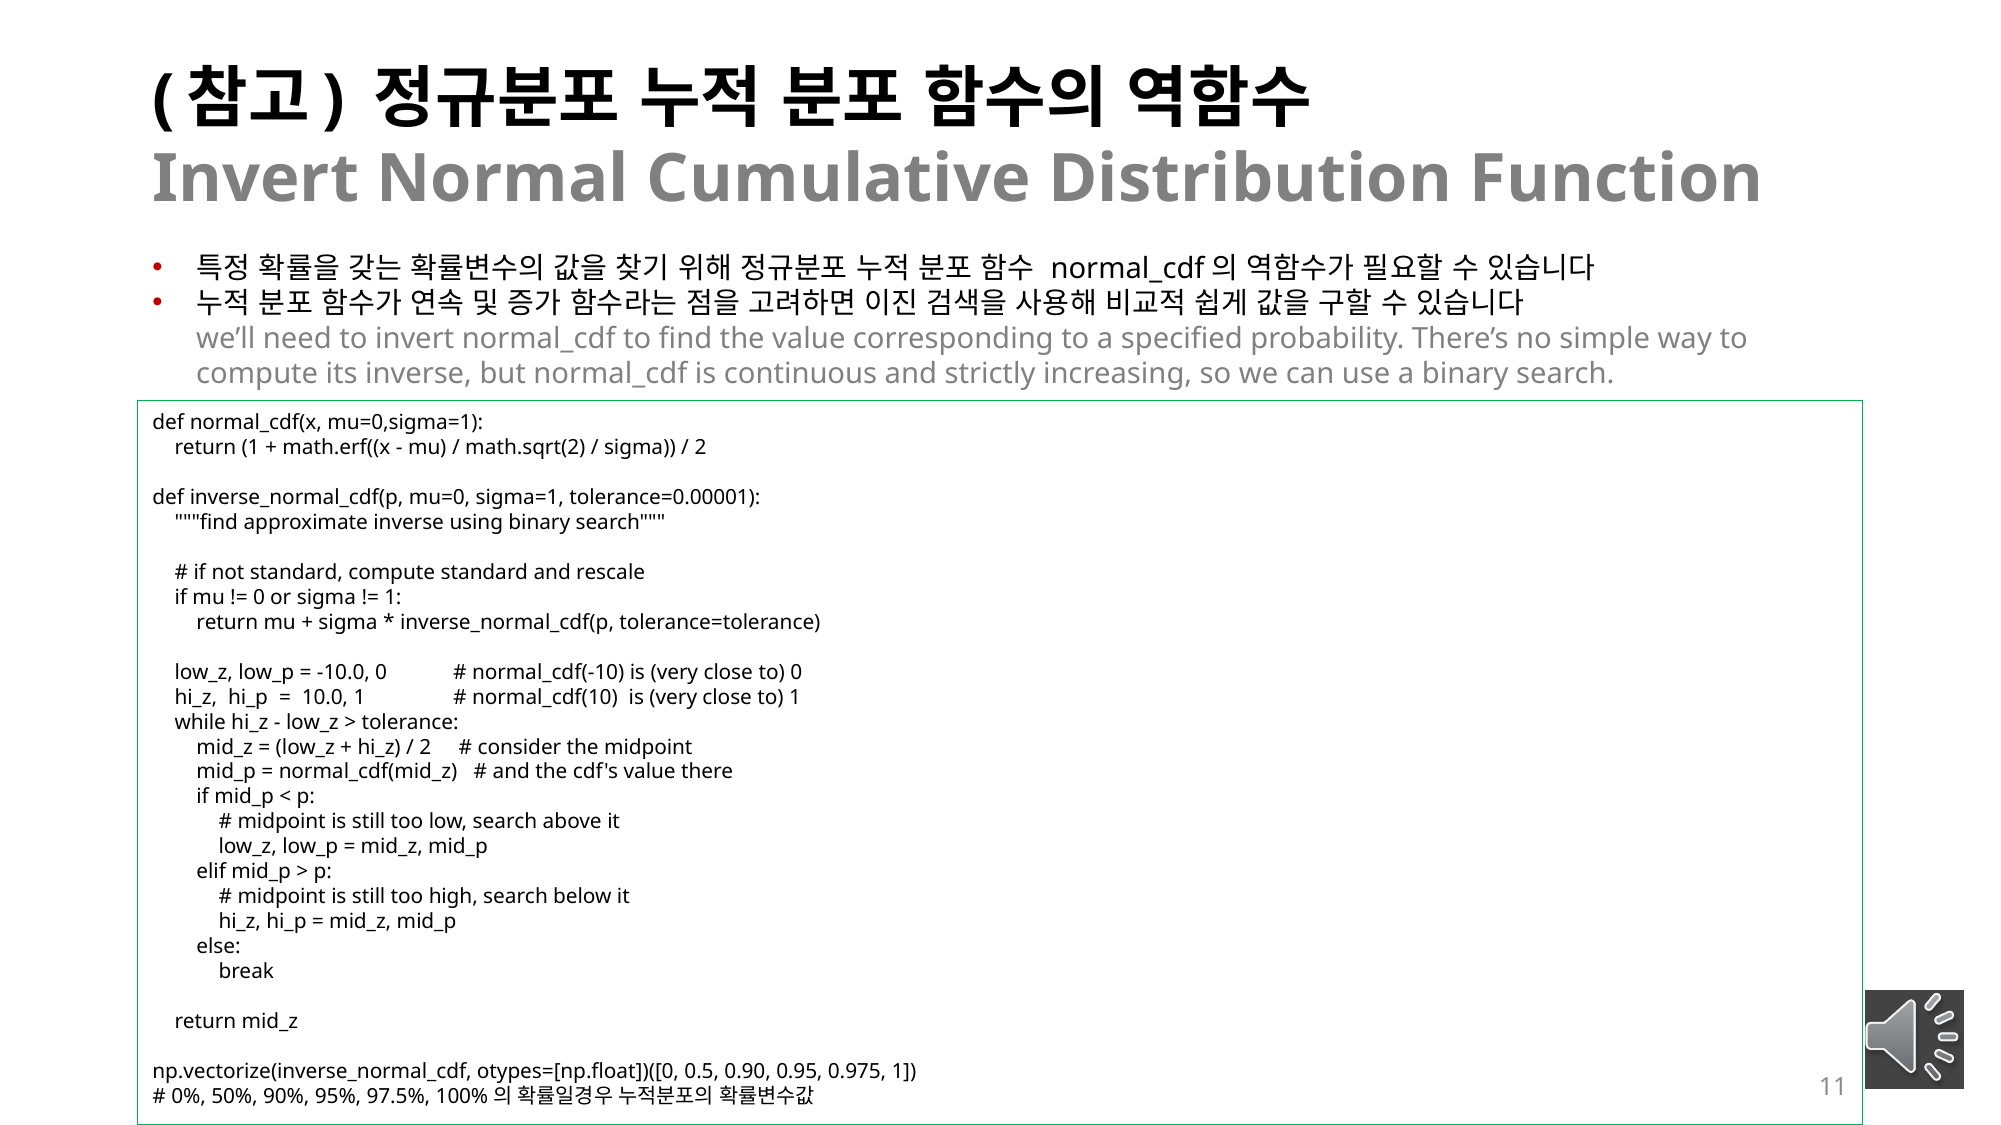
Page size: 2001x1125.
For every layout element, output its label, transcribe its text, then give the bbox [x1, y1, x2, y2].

slide_number 11 [1412, 1057, 1863, 1117]
list def normal_cdf(x, mu=0,sigma=1): return (1 + math.erf((x - mu) / math.sqrt(2) / sigma)) / 2 def inverse_normal_cdf(p, mu=0, sigma=1, tolerance=0.00001): """find approximate inverse using binary search""" # if not standard, compute standard and rescale if mu != 0 or sigma != 1: return mu + sigma * inverse_normal_cdf(p, tolerance=tolerance) low_z, low_p = -10.0, 0 # normal_cdf(-10) is (very close to) 0 hi_z, hi_p = 10.0, 1 # normal_cdf(10) is (very close to) 1 while hi_z - low_z > tolerance: mid_z = (low_z + hi_z) / 2 # consider the midpoint mid_p = normal_cdf(mid_z) # and the cdf's value there if mid_p < p: # midpoint is still too low, search above it low_z, low_p = mid_z, mid_p elif mid_p > p: # midpoint is still too high, search below it hi_z, hi_p = mid_z, mid_p else: break return mid_z np.vectorize(inverse_normal_cdf, otypes=[np.float])([0, 0.5, 0.90, 0.95, 0.975, 1]) # 0%, 50%, 90%, 95%, 97.5%, 100%의 확률일경우 누적분포의 확률변수값 [137, 400, 1863, 1125]
text_box 특정 확률을 갖는 확률변수의 값을 찾기 위해 정규분포 누적 분포 함수 normal_cdf의 역함수가 필요할 수 있습니다 누적 분포 함수가 연속 및 증가 함수라는 점을 고려하면 이진 검색을 사용해 비교적 쉽게 값을 구할 수 있습니다 we’ll need to invert normal_cdf to find the value corresponding to a specified probability. There’s no simple way to compute its inverse, but normal_cdf is continuous and strictly increasing, so we can use a binary search. [137, 241, 1863, 393]
picture [1864, 989, 1965, 1090]
title (참고) 정규분포 누적 분포 함수의 역함수 Invert Normal Cumulative Distribution Function [137, 45, 2000, 225]
